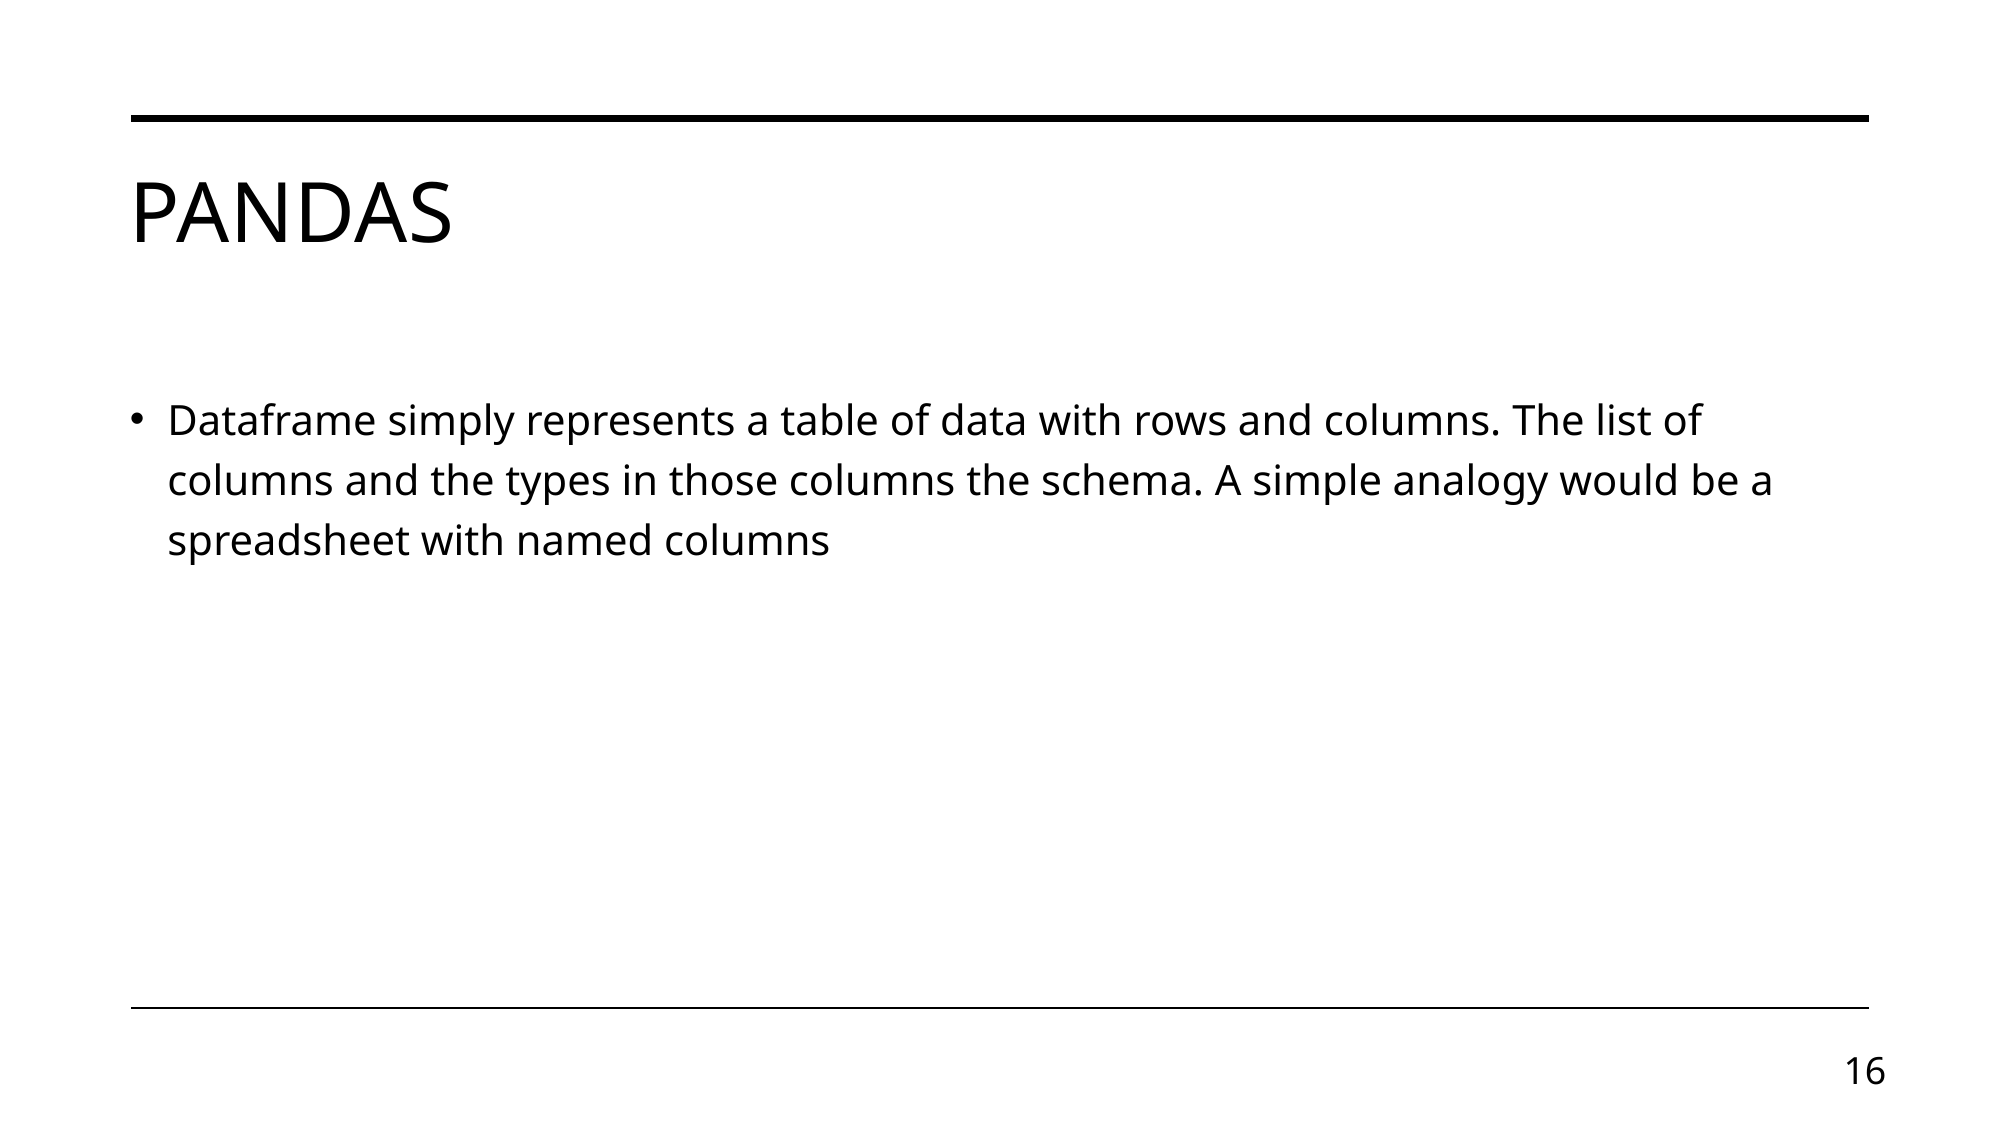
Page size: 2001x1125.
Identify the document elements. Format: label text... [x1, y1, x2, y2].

slide_number 15 [1791, 1042, 1902, 1103]
list Dataframe simply represents a table of data with rows and columns. The list of columns and the types in those columns the schema. A simple analogy would be a spreadsheet with named columns [114, 376, 1869, 973]
title Pandas [114, 151, 1869, 376]
